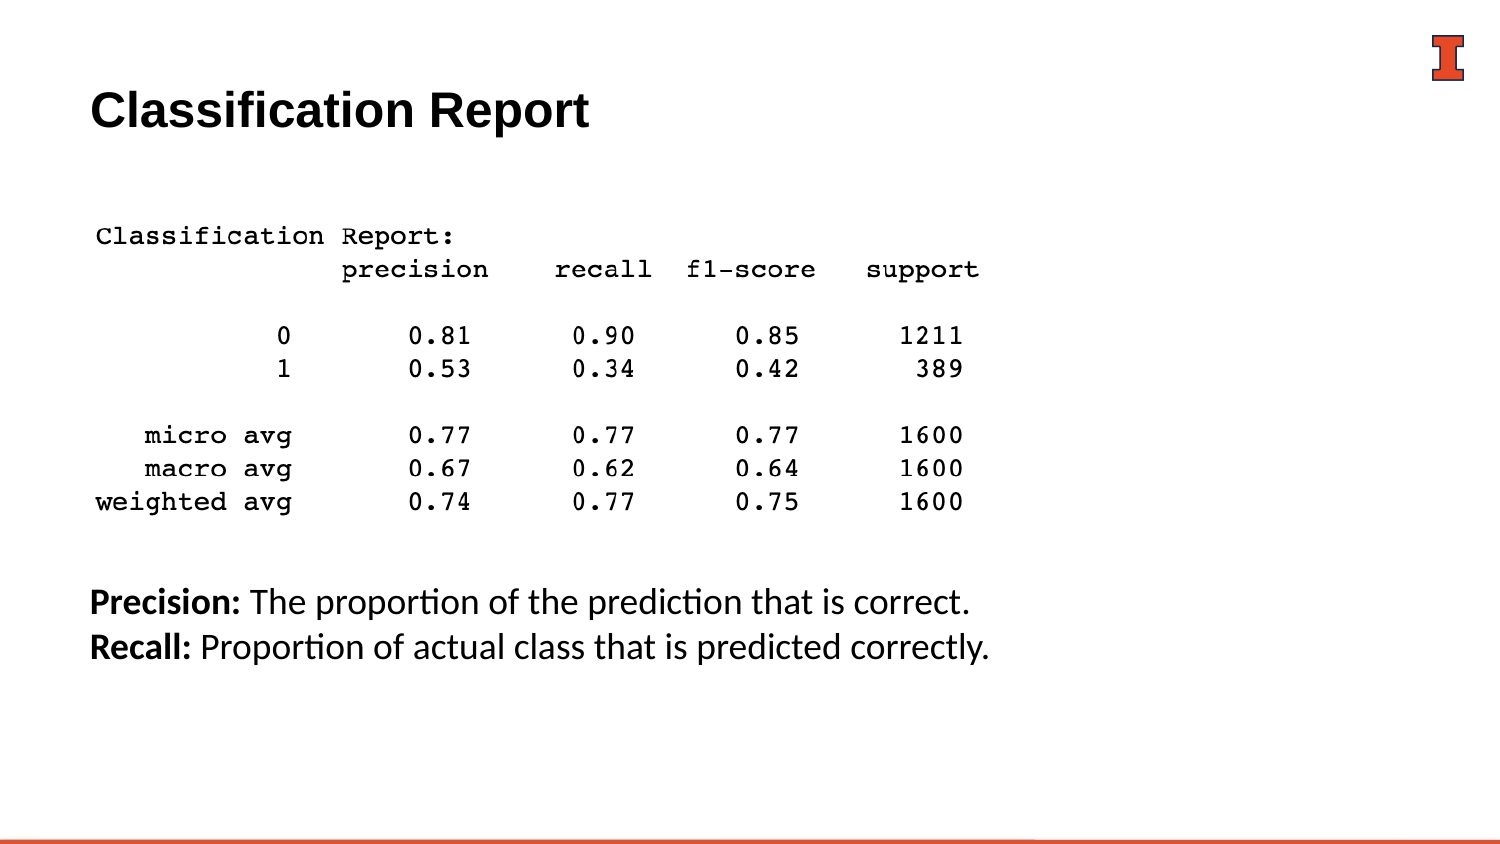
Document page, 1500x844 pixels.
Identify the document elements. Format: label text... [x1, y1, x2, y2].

text_box Precision: The proportion of the prediction that is correct. Recall: Proportion of actual class that is predicted correctly. [74, 569, 1305, 725]
picture [74, 189, 1001, 558]
title Classification Report [75, 69, 1404, 178]
picture [1432, 35, 1464, 81]
